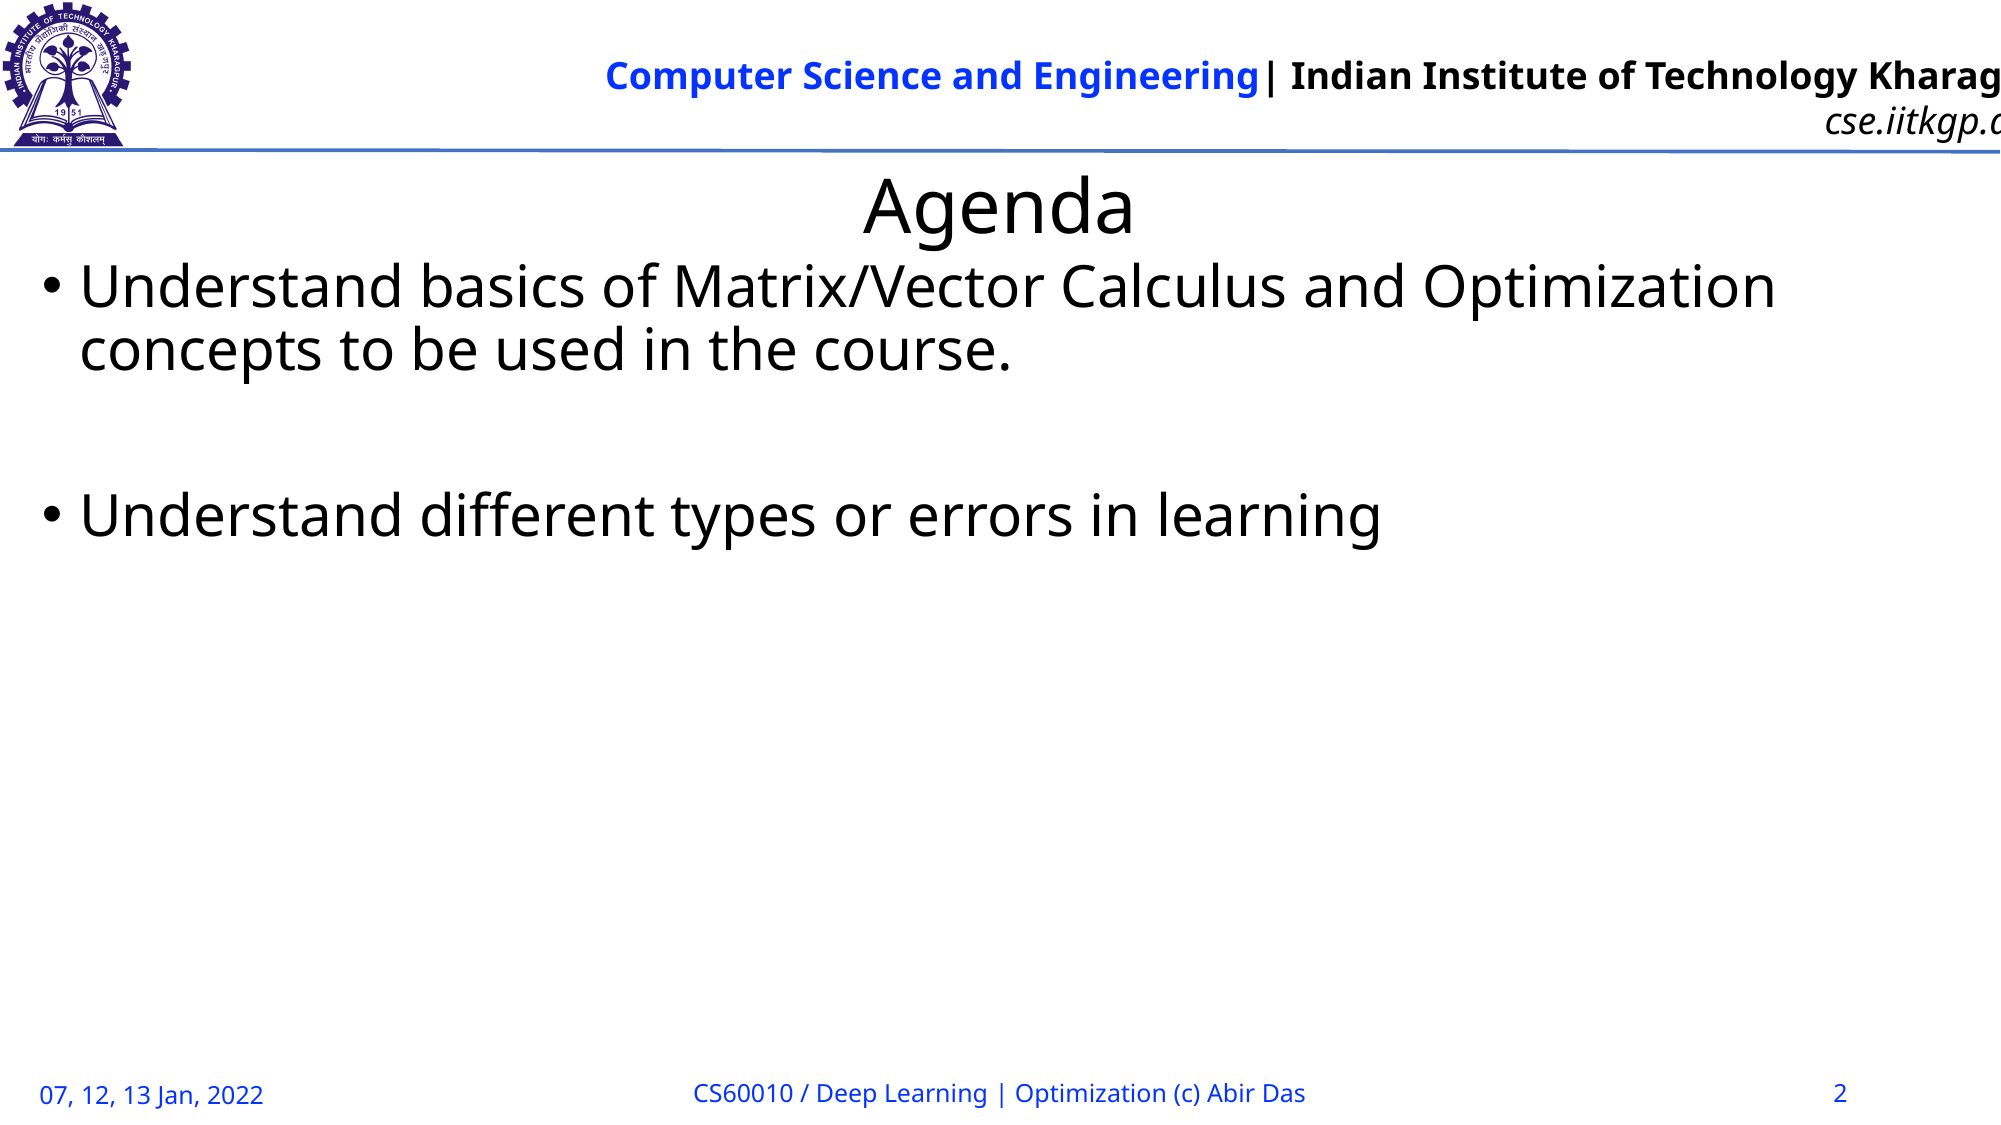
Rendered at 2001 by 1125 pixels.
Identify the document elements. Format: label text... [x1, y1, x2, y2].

text_box Understand basics of Matrix/Vector Calculus and Optimization concepts to be used in the course. Understand different types or errors in learning [27, 249, 1985, 1014]
slide_number 2 [1733, 1065, 1863, 1125]
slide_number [24, 1065, 330, 1125]
title Agenda [406, 108, 1593, 249]
footer CS60010 / Deep Learning | Optimization (c) Abir Das [330, 1065, 1670, 1125]
picture [2, 2, 131, 147]
